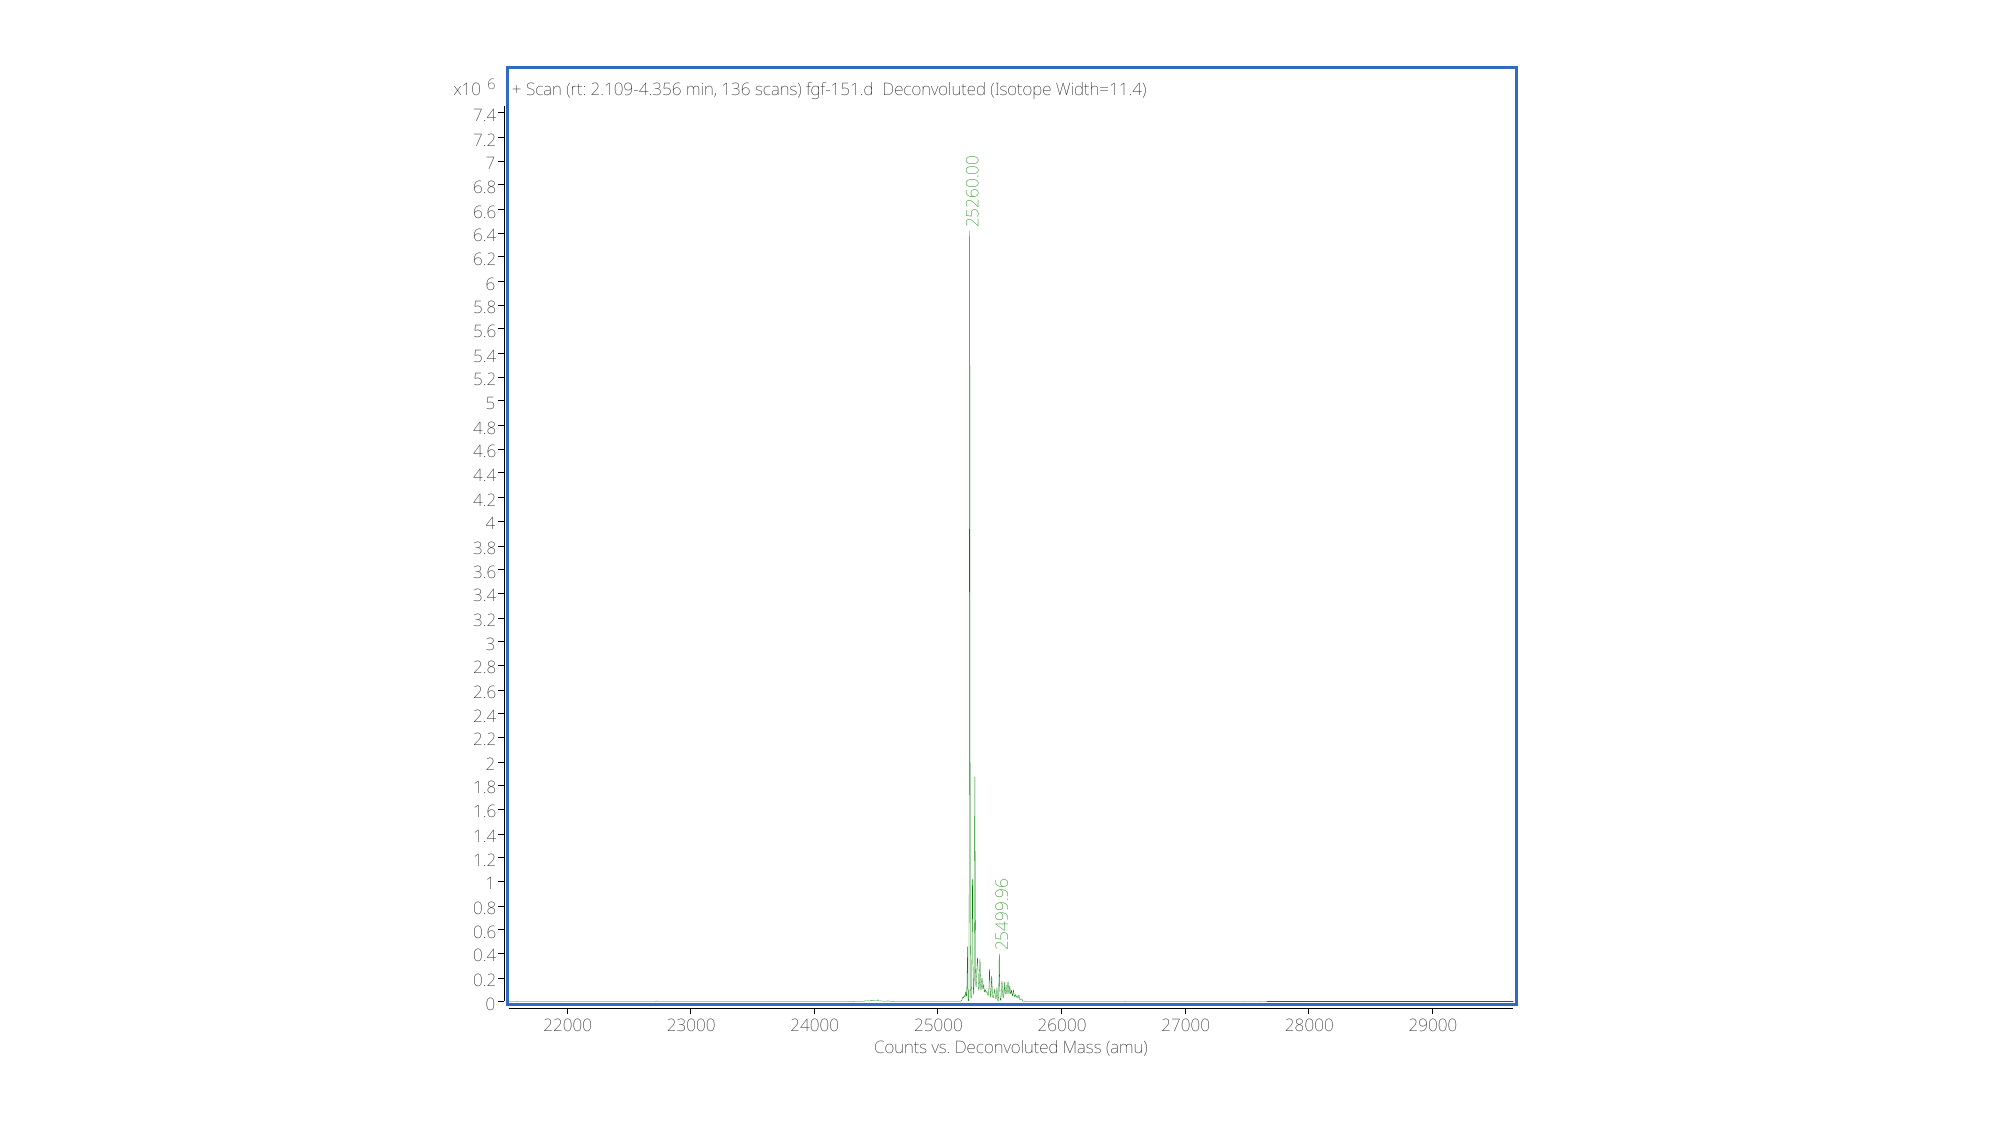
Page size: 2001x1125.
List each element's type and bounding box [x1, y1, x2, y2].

picture [419, 65, 1520, 1060]
